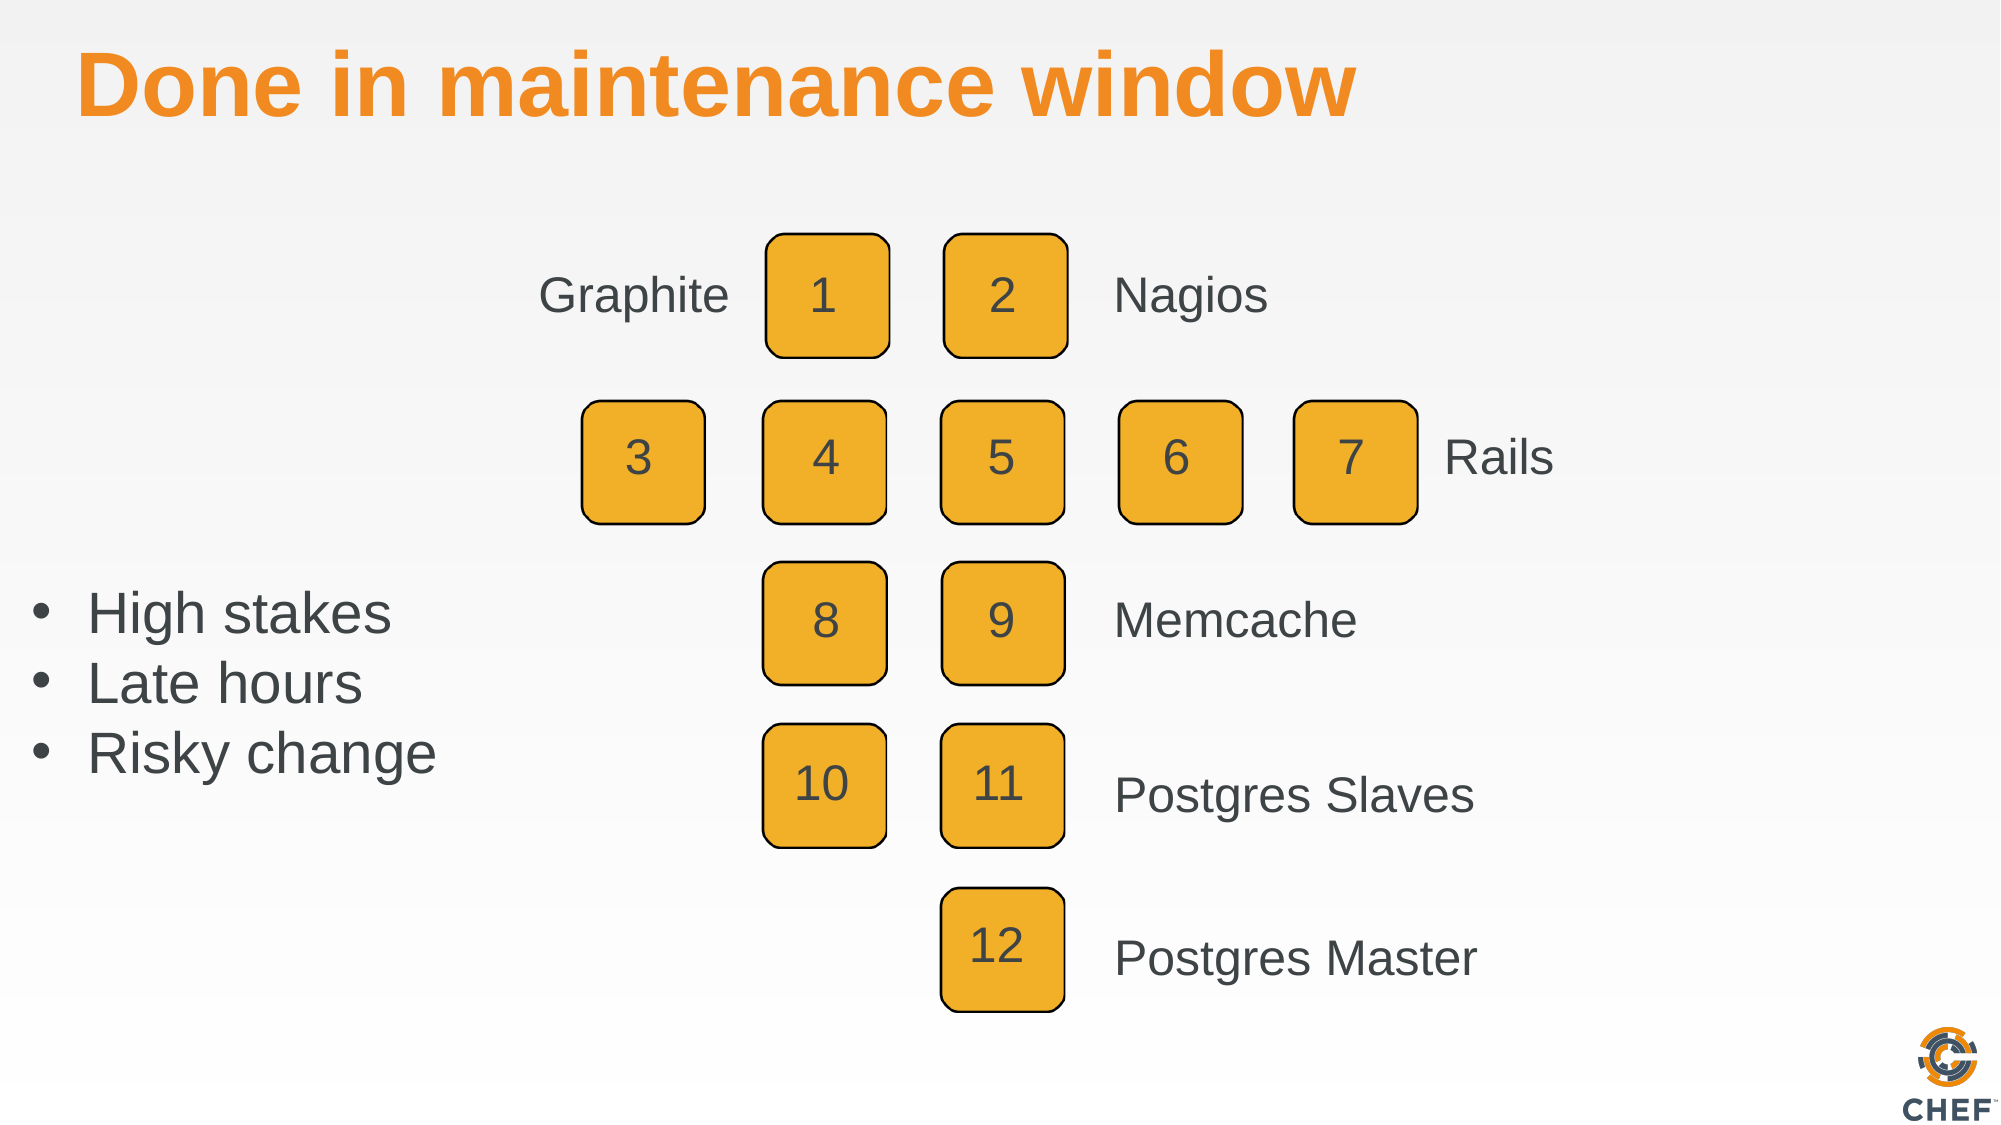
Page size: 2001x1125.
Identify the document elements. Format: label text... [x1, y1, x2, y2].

picture [762, 230, 891, 359]
picture [758, 720, 888, 850]
picture [577, 396, 707, 526]
picture [940, 230, 1069, 359]
picture [1903, 1027, 1998, 1121]
picture [937, 557, 1067, 687]
picture [1115, 396, 1244, 526]
picture [1290, 396, 1419, 526]
text_box Postgres Master [1114, 924, 1479, 985]
title Done in maintenance window [75, 37, 1913, 140]
picture [758, 396, 888, 526]
picture [937, 396, 1066, 526]
text_box Memcache [1113, 587, 1359, 648]
text_box Graphite [538, 262, 731, 323]
picture [937, 884, 1066, 1013]
text_box Rails [1443, 424, 1569, 486]
picture [937, 720, 1066, 850]
text_box Postgres Slaves [1114, 762, 1476, 823]
picture [759, 557, 889, 687]
text_box High stakes Late hours Risky change [31, 575, 439, 786]
text_box Nagios [1113, 262, 1269, 323]
